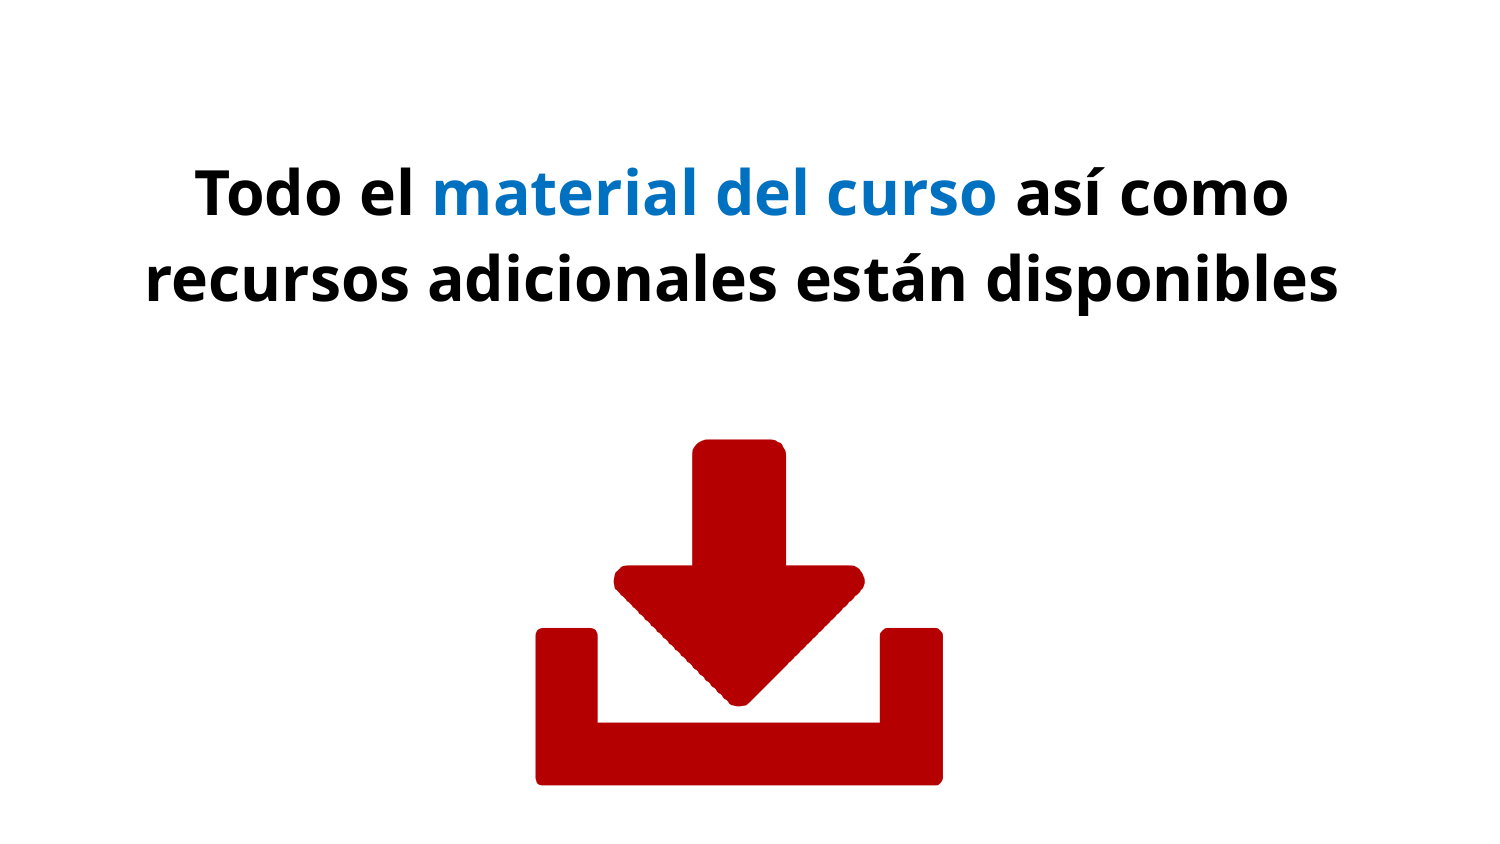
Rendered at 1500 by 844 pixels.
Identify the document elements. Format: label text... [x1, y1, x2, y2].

picture [518, 388, 958, 828]
list Todo el material del curso así como recursos adicionales están disponibles [43, 126, 1442, 458]
